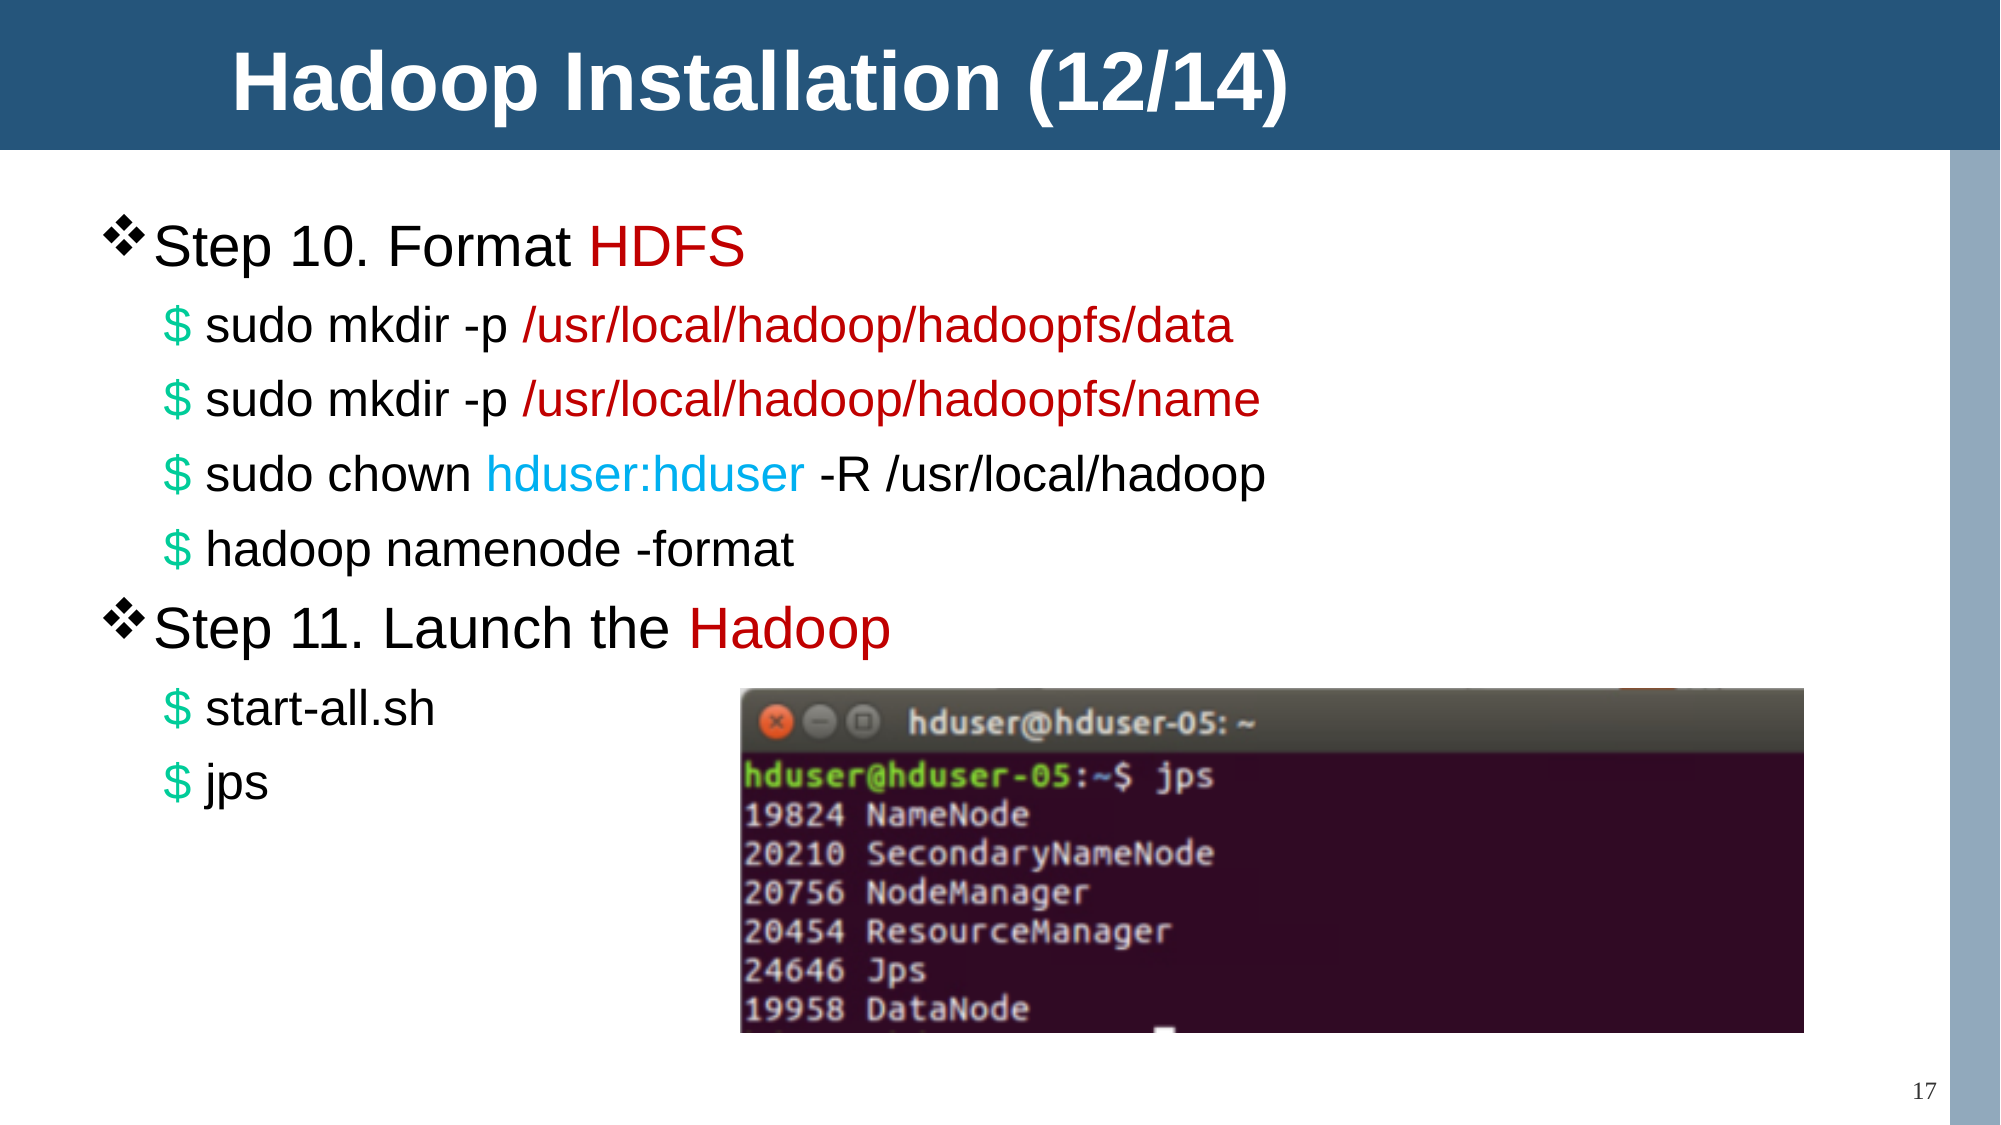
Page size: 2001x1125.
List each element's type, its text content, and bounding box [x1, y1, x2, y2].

text_box Hadoop Installation (12/14) [216, 37, 1767, 118]
picture [740, 688, 1804, 1033]
text_box Step 10. Format HDFS $ sudo mkdir -p /usr/local/hadoop/hadoopfs/data $ sudo mkdir -p /usr/local/hadoop/hadoopfs/name $ sudo chown hduser:hduser -R /usr/local/hadoop $ hadoop namenode -format Step 11. Launch the Hadoop $ start-all.sh $ jps [83, 199, 1925, 1038]
slide_number 17 [1833, 1067, 2001, 1110]
